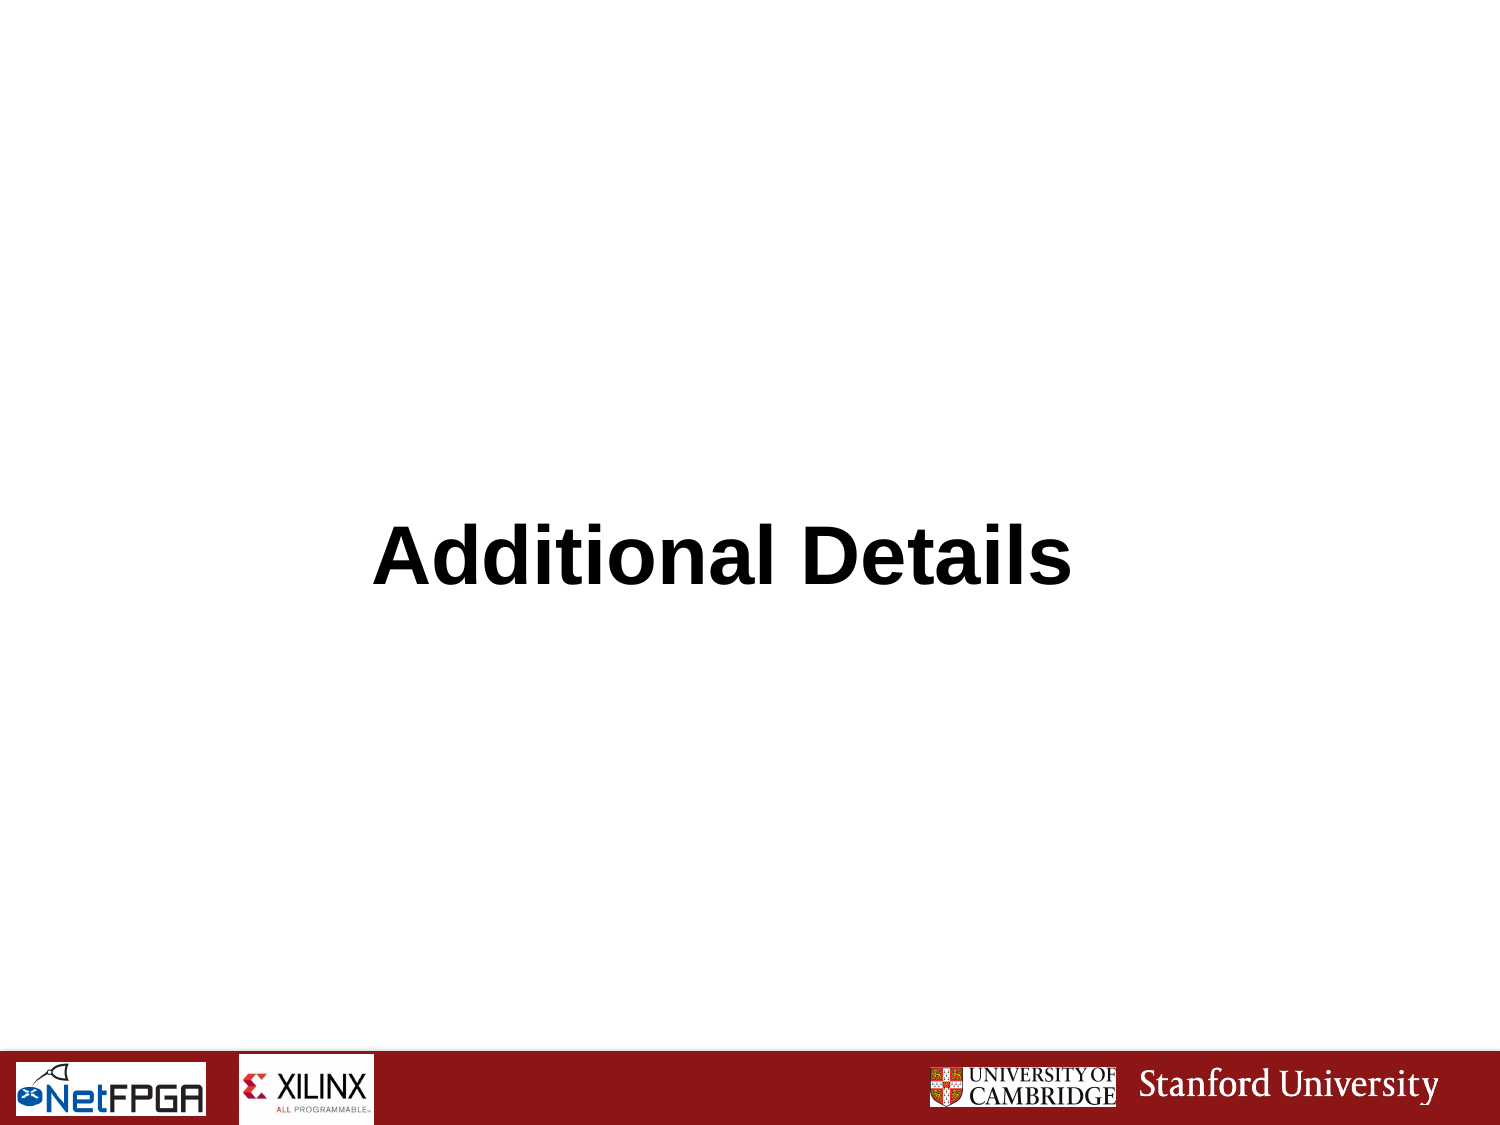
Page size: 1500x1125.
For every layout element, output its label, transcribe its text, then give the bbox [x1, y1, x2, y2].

picture [16, 1062, 206, 1116]
picture [239, 1054, 374, 1125]
picture [930, 1067, 1116, 1107]
title Additional Details [238, 358, 1222, 609]
